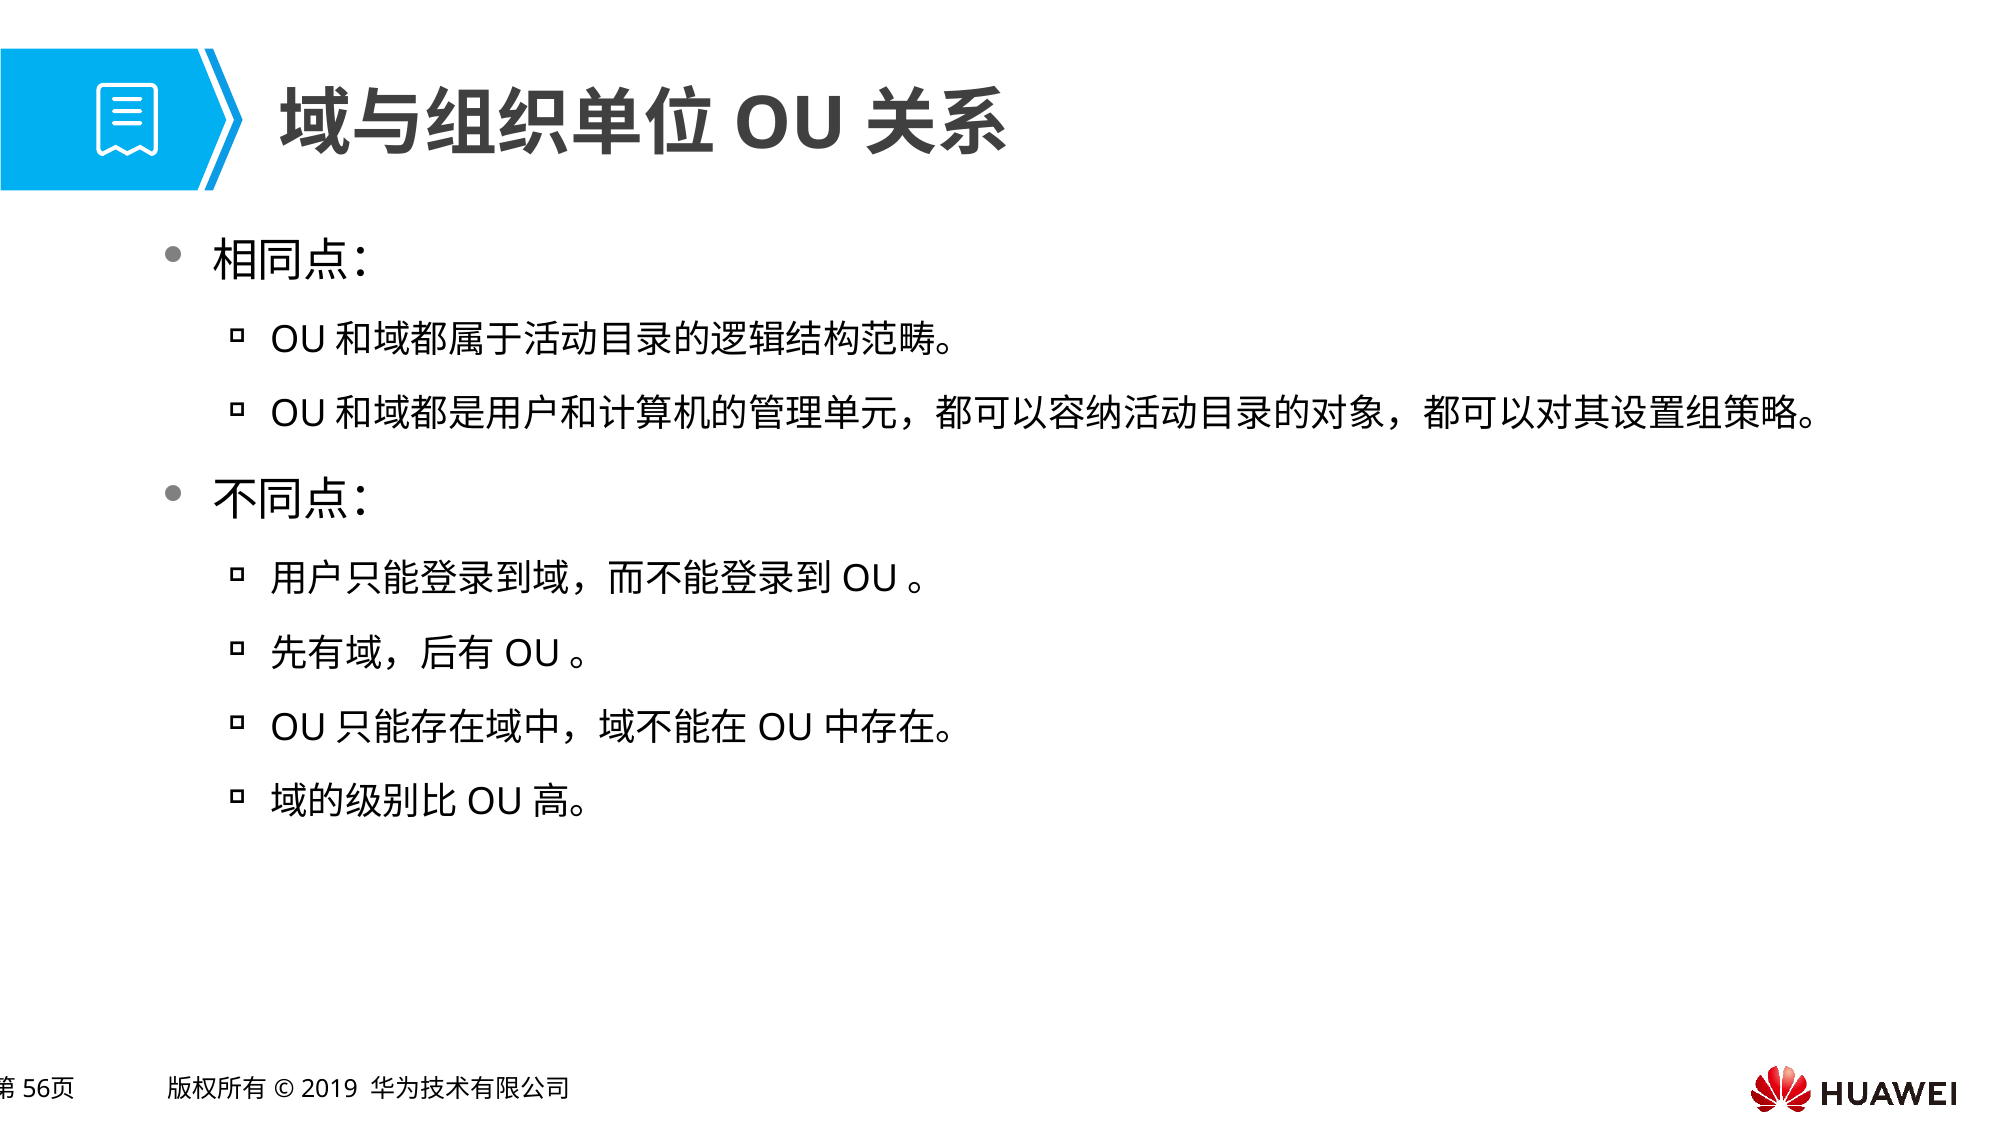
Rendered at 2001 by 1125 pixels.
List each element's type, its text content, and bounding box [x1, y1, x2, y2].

picture [1751, 1066, 1956, 1112]
title 域与组织单位OU关系 [261, 67, 1875, 173]
list 相同点： OU和域都属于活动目录的逻辑结构范畴。 OU和域都是用户和计算机的管理单元，都可以容纳活动目录的对象，都可以对其设置组策略。 不同点： 用户只能登录到域，而不能登录到OU。 先有域，后有OU。 OU只能存在域中，域不能在OU中存在。 域的级别比OU高。 [149, 202, 1883, 971]
